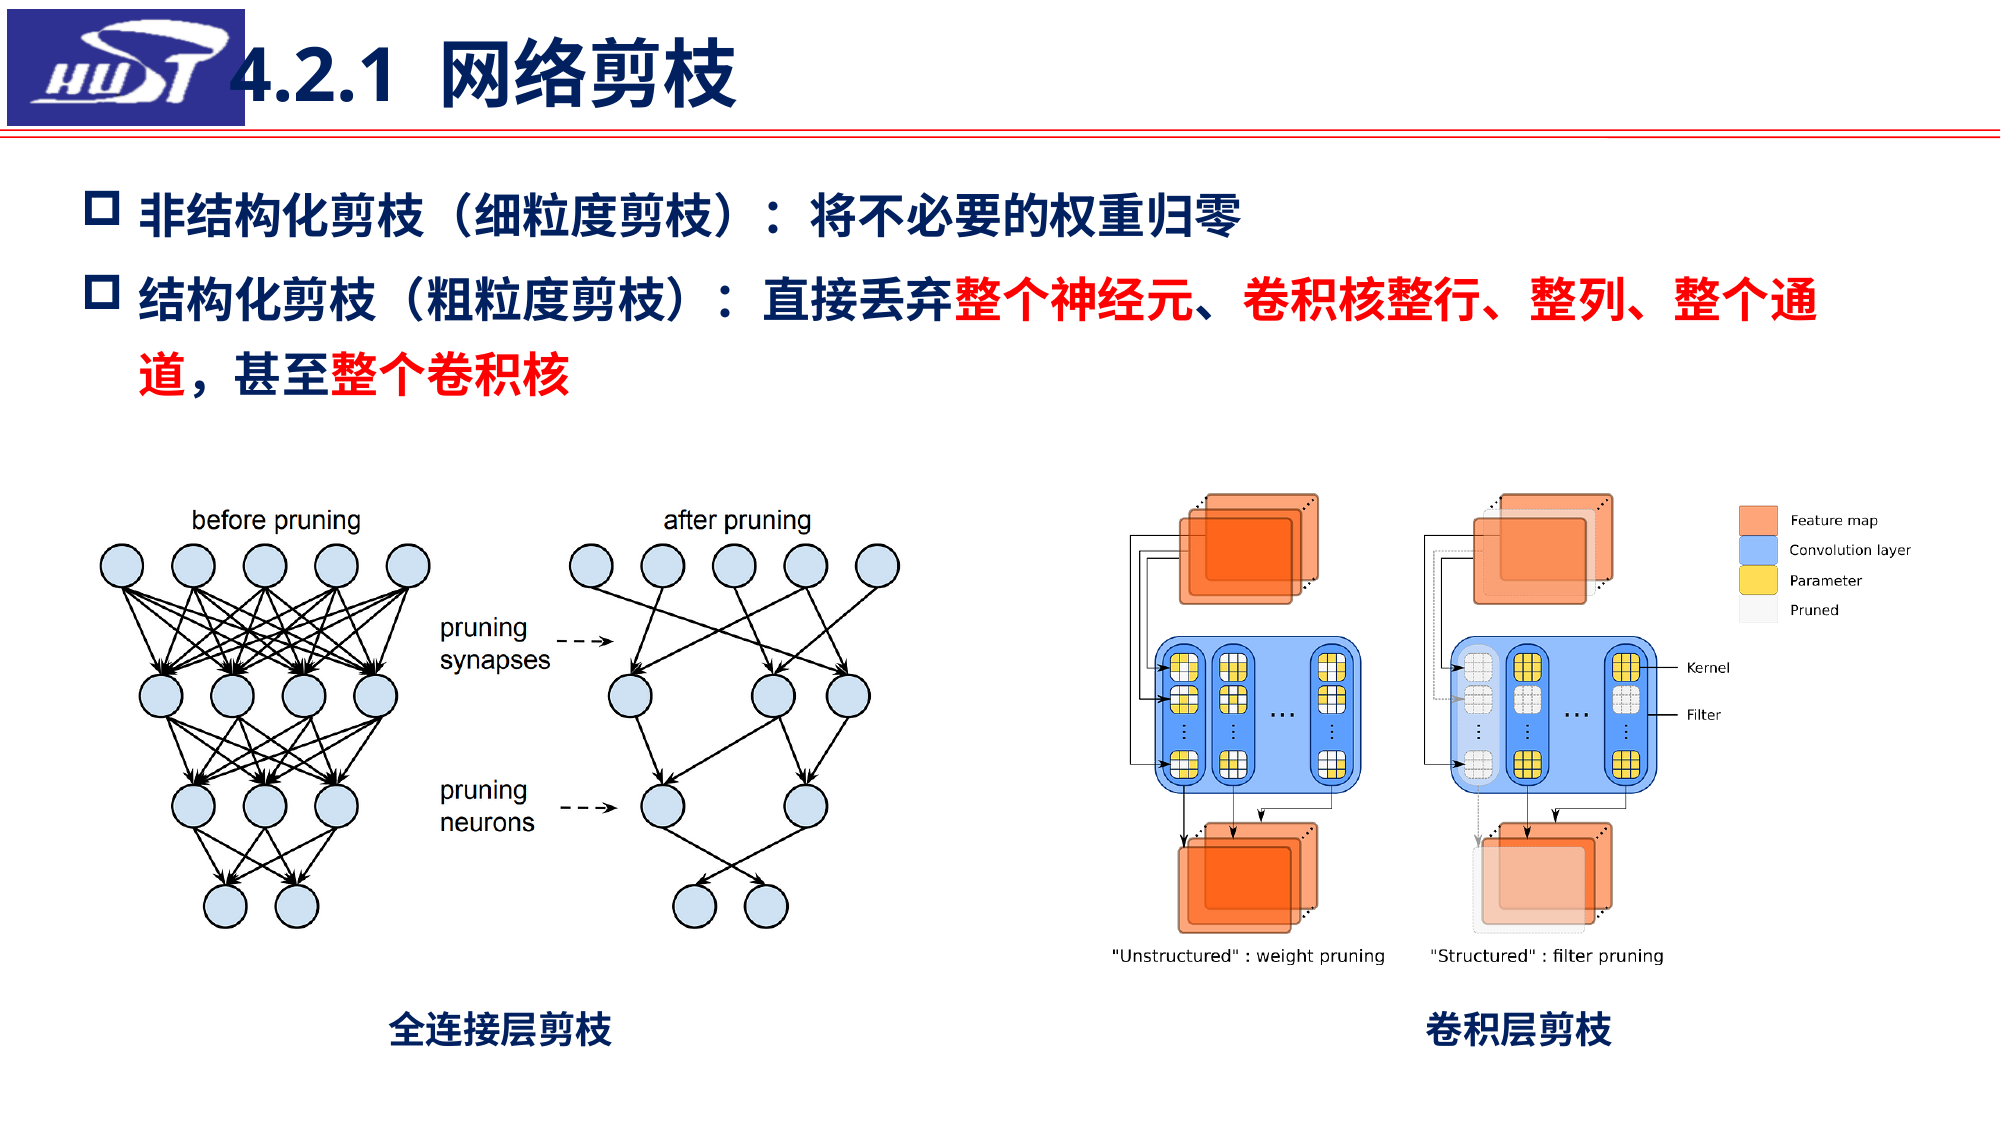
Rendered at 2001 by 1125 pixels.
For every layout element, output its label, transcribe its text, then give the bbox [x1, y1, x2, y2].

text_box 卷积层剪枝 [1262, 998, 1777, 1059]
text_box 非结构化剪枝（细粒度剪枝）：将不必要的权重归零 结构化剪枝（粗粒度剪枝）：直接丢弃整个神经元、卷积核整行、整列、整个通道，甚至整个卷积核 [66, 160, 1910, 327]
text_box 4.2.1 网络剪枝 [0, 19, 2000, 124]
picture [1113, 493, 1911, 965]
picture [7, 9, 245, 19]
text_box 全连接层剪枝 [243, 998, 758, 1059]
picture [90, 493, 912, 939]
